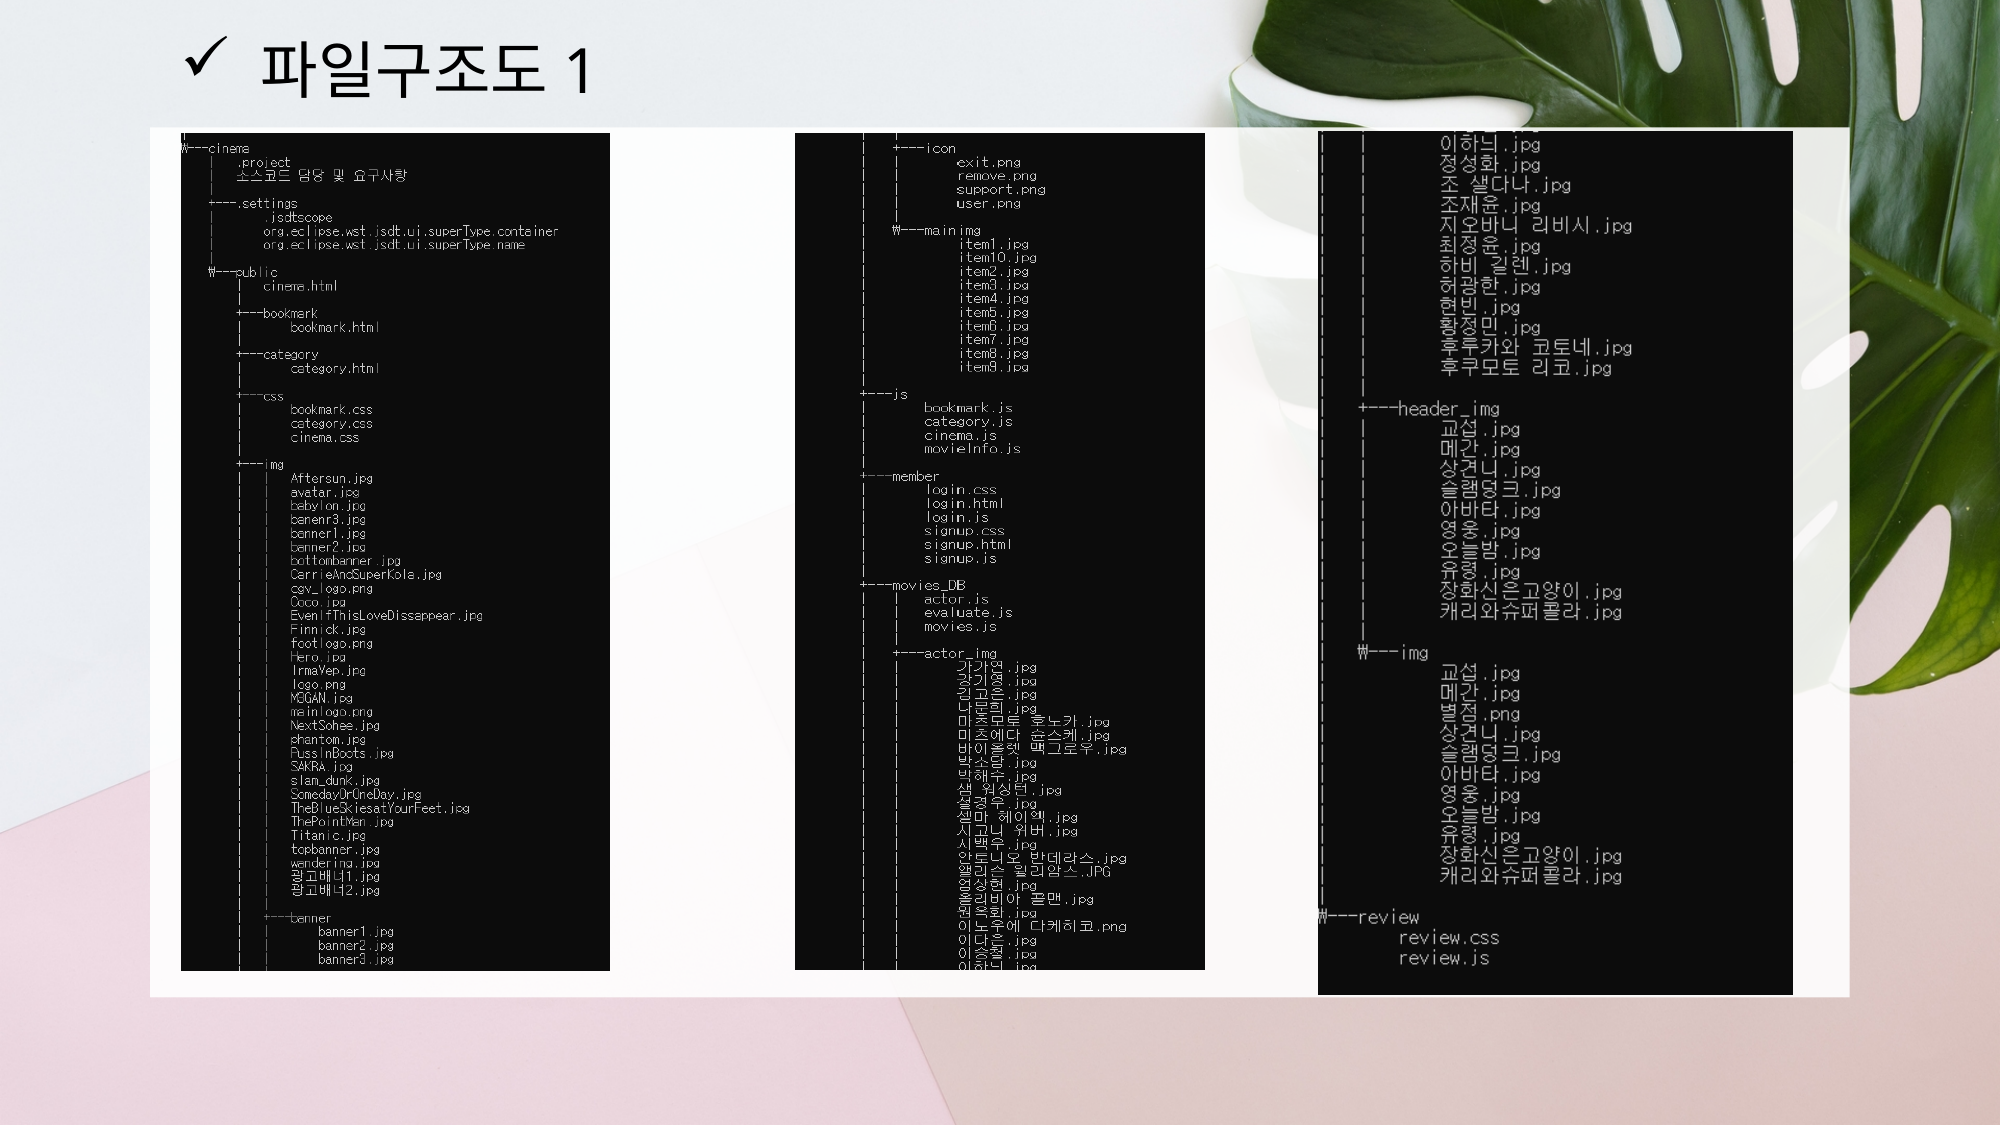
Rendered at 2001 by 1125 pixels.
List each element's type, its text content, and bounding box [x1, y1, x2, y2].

text_box 파일구조도1 [159, 12, 620, 134]
picture [0, 0, 2000, 1125]
